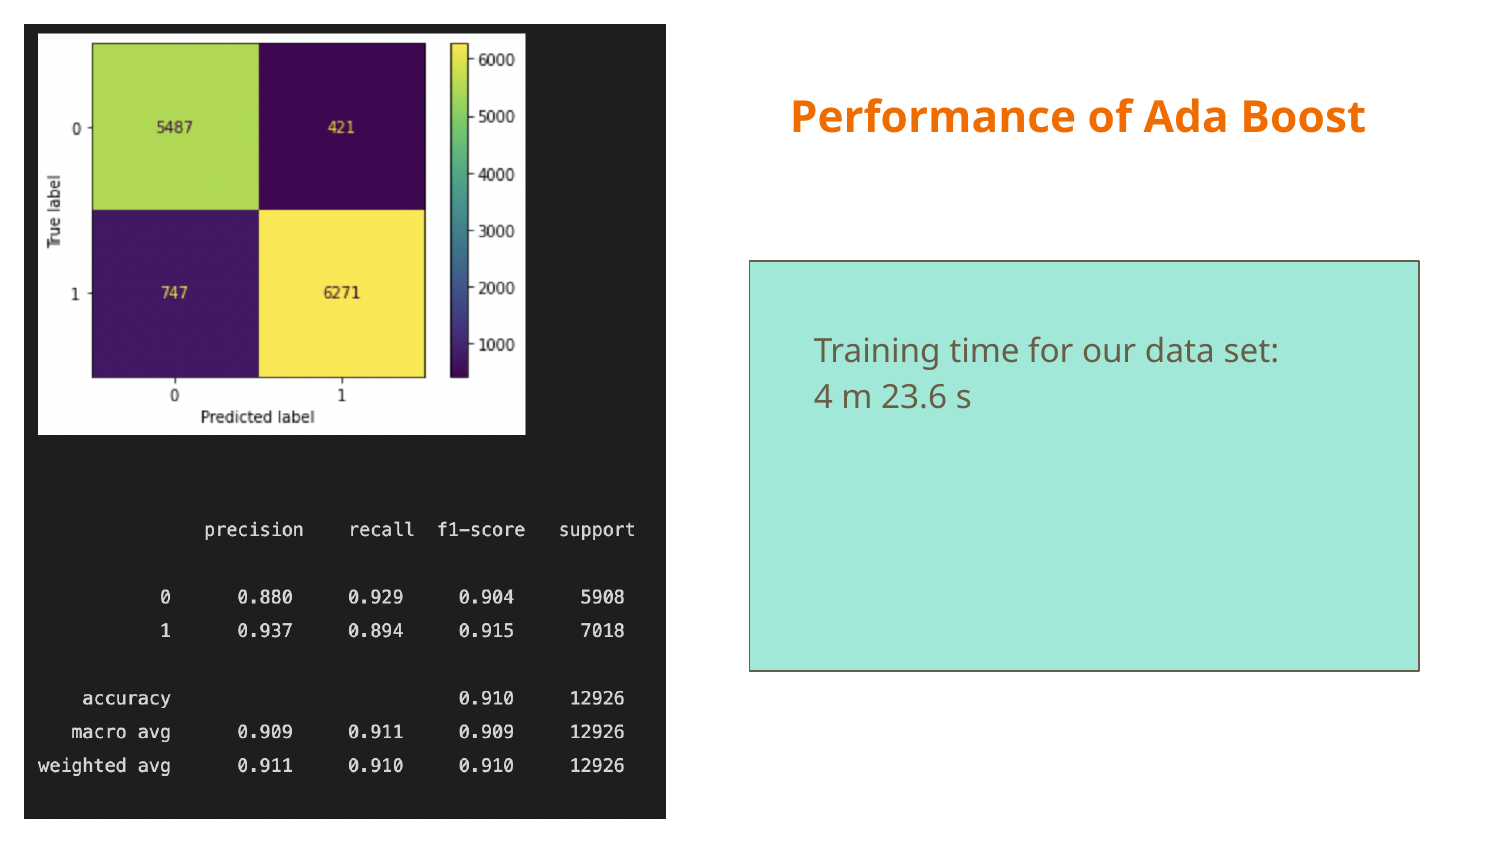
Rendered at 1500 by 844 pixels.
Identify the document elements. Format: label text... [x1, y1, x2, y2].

picture [24, 24, 666, 819]
list Training time for our data set: 4m23.6s [768, 276, 1425, 819]
text_box Training time for our data set: 4 m 23.6 s [798, 308, 1322, 431]
title Performance of Ada Boost [774, 72, 1449, 189]
text_box [749, 260, 1419, 671]
